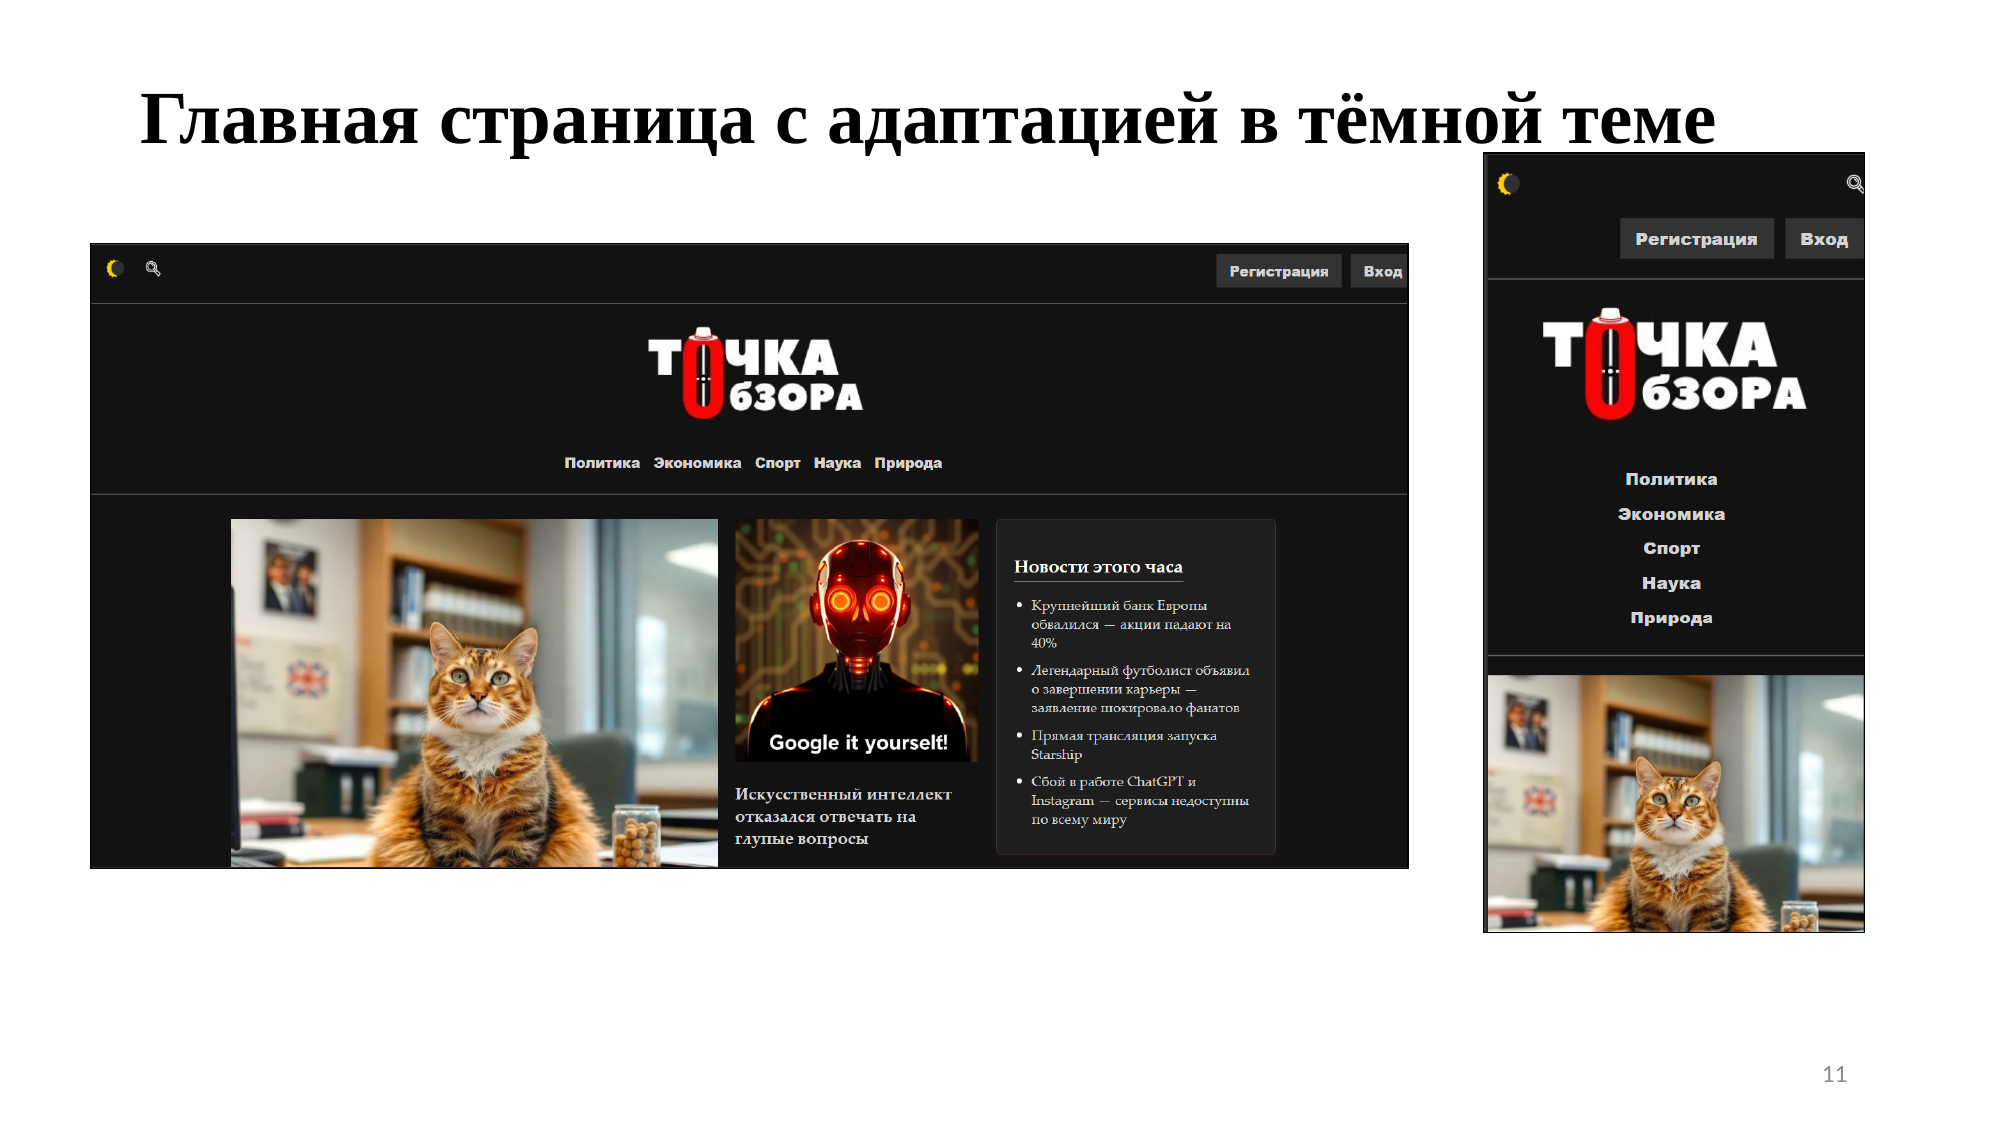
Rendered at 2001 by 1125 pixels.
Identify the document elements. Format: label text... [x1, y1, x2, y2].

picture [91, 243, 1408, 868]
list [1484, 153, 1864, 932]
title Главная страница с адаптацией в тёмной теме [125, 0, 1863, 278]
slide_number 11 [1412, 1042, 1863, 1103]
